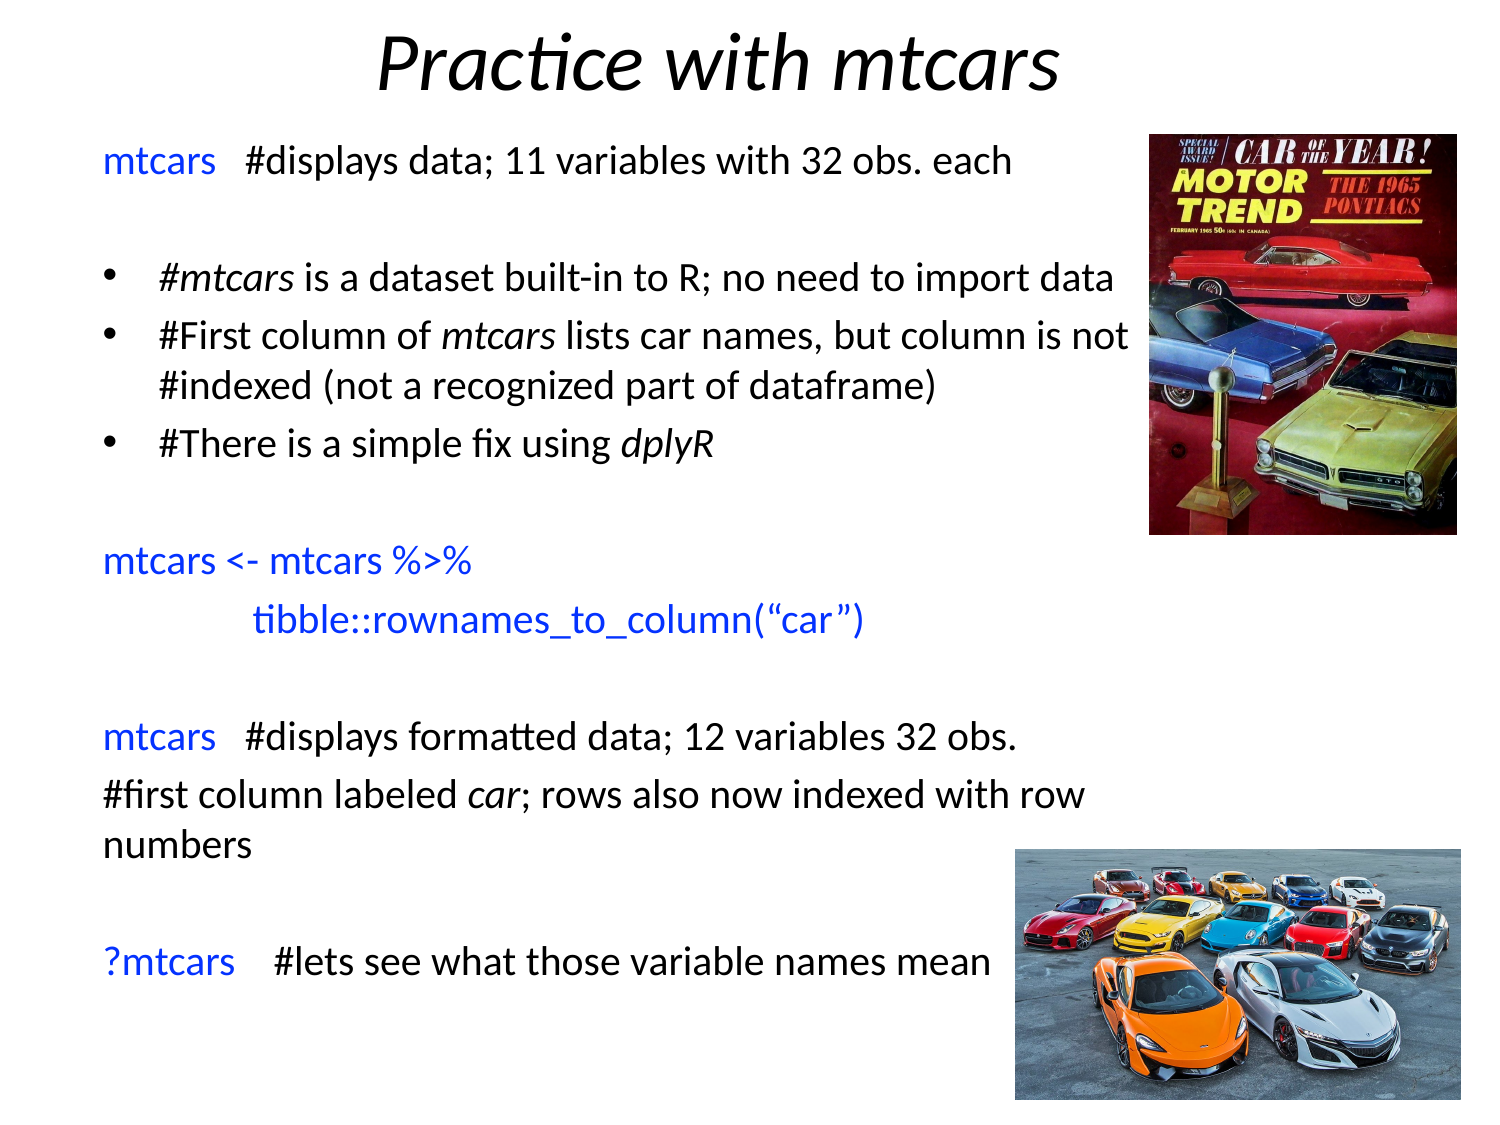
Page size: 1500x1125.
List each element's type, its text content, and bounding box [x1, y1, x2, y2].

list mtcars #displays data; 11 variables with 32 obs. each #mtcars is a dataset built-in to R; no need to import data #First column of mtcars lists car names, but column is not #indexed (not a recognized part of dataframe) #There is a simple fix using dplyR mtcars <- mtcars %>% tibble::rownames_to_column(“car”) mtcars #displays formatted data; 12 variables 32 obs. #first column labeled car; rows also now indexed with row numbers ?mtcars #lets see what those variable names mean [87, 125, 1225, 1063]
picture [1149, 134, 1457, 535]
picture [1015, 849, 1461, 1101]
title Practice with mtcars [37, 0, 1400, 135]
